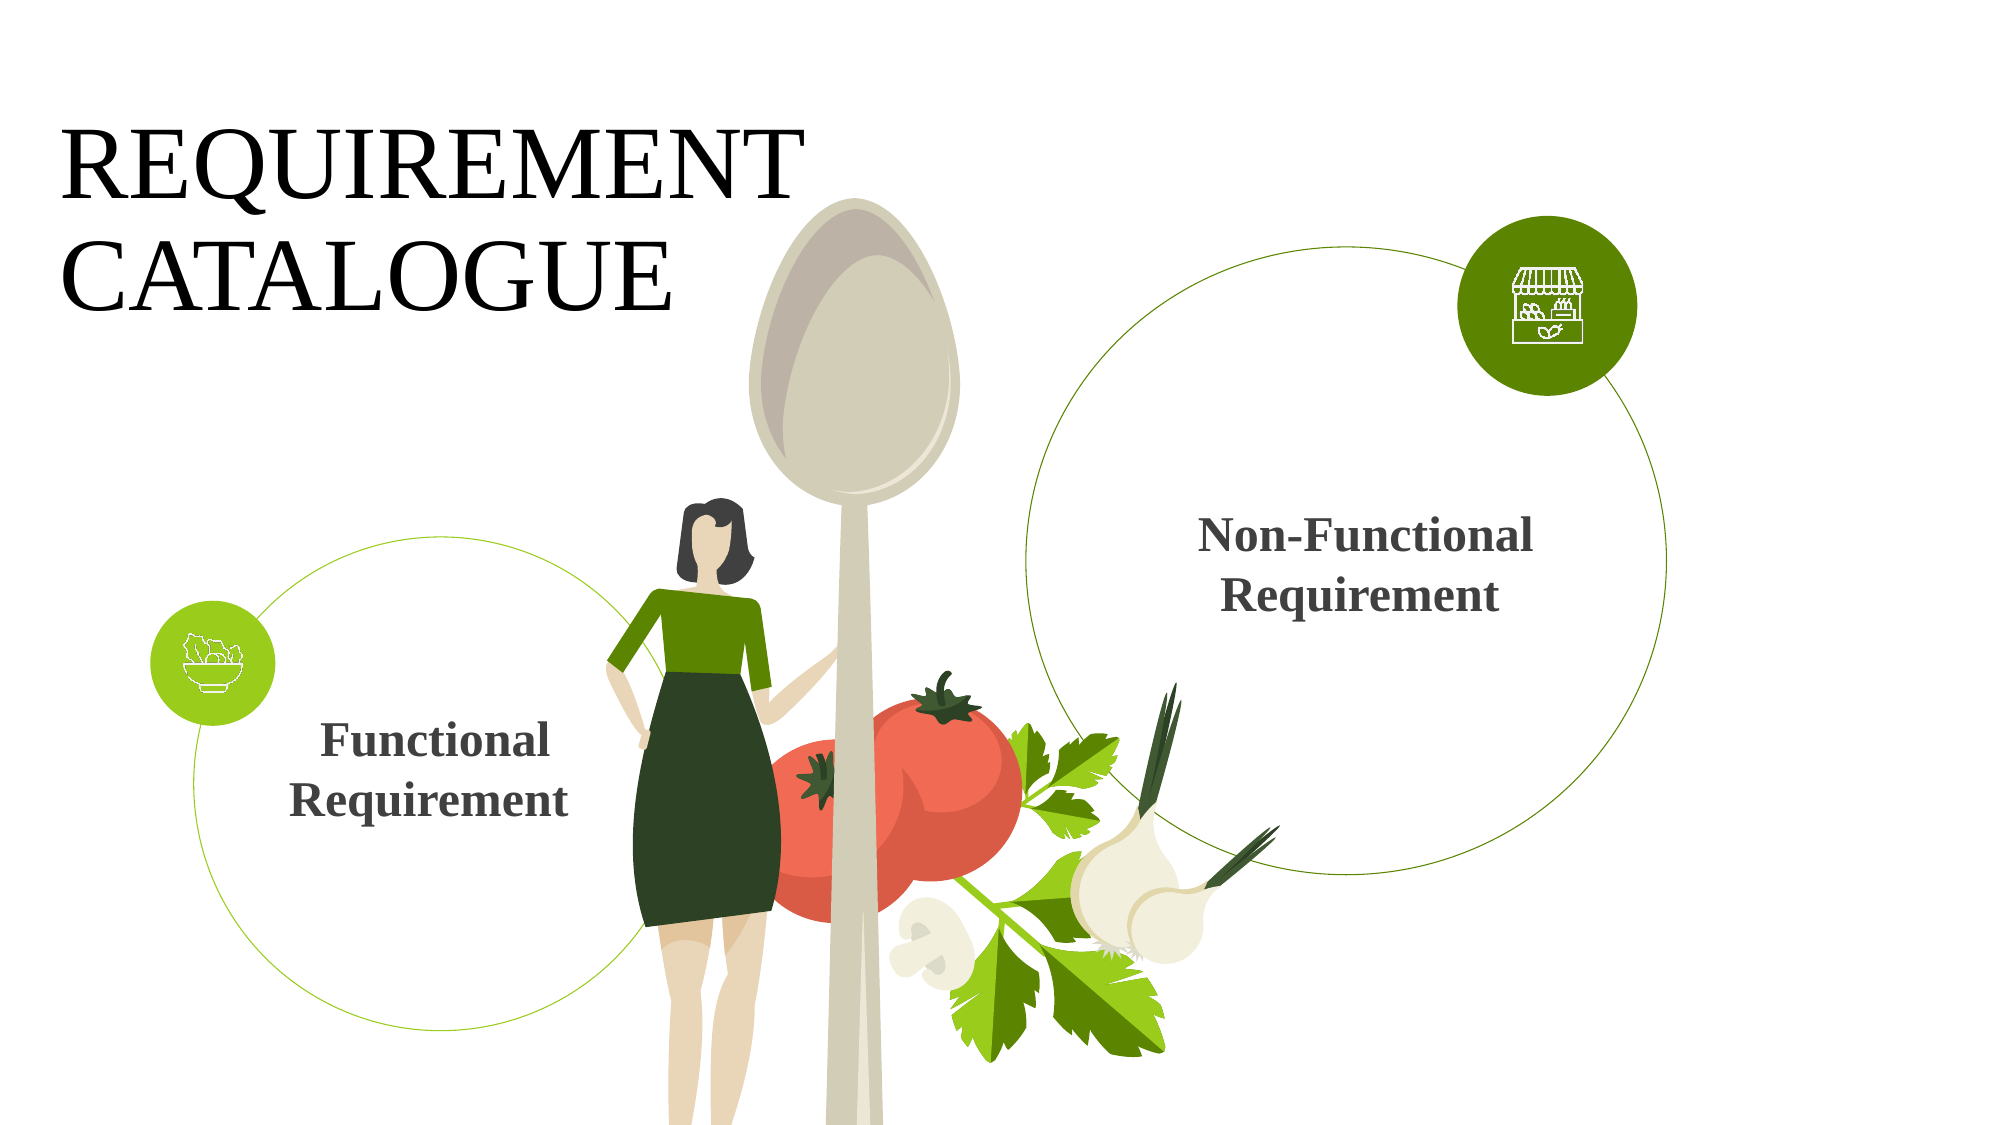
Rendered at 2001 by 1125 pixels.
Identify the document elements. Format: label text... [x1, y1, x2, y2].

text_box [151, 536, 599, 1031]
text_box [967, 670, 1120, 931]
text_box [1025, 215, 1667, 875]
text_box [967, 892, 980, 994]
text_box REQUIREMENT CATALOGUE [59, 108, 1342, 334]
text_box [967, 931, 1160, 1064]
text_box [1064, 681, 1184, 961]
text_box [599, 198, 967, 1125]
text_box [1152, 785, 1236, 983]
